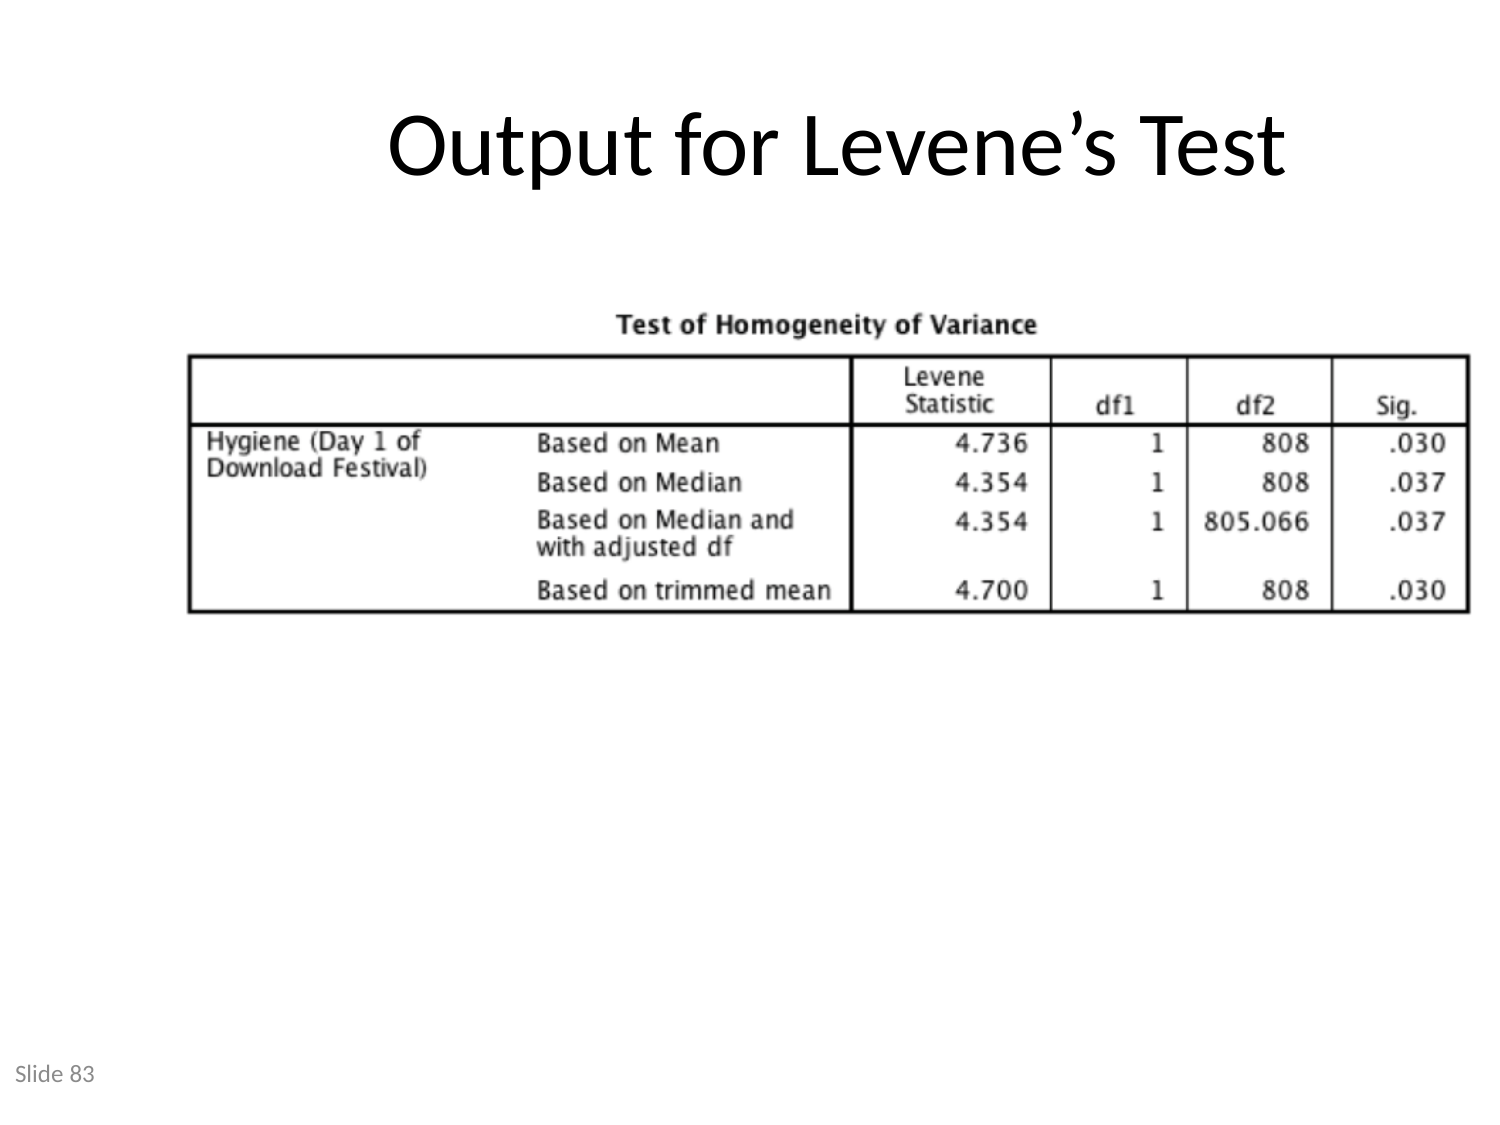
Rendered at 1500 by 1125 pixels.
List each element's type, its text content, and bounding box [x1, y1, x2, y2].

title Output for Levene’s Test [174, 45, 1500, 233]
picture [160, 278, 1500, 644]
slide_number Slide 83 [0, 1042, 141, 1103]
